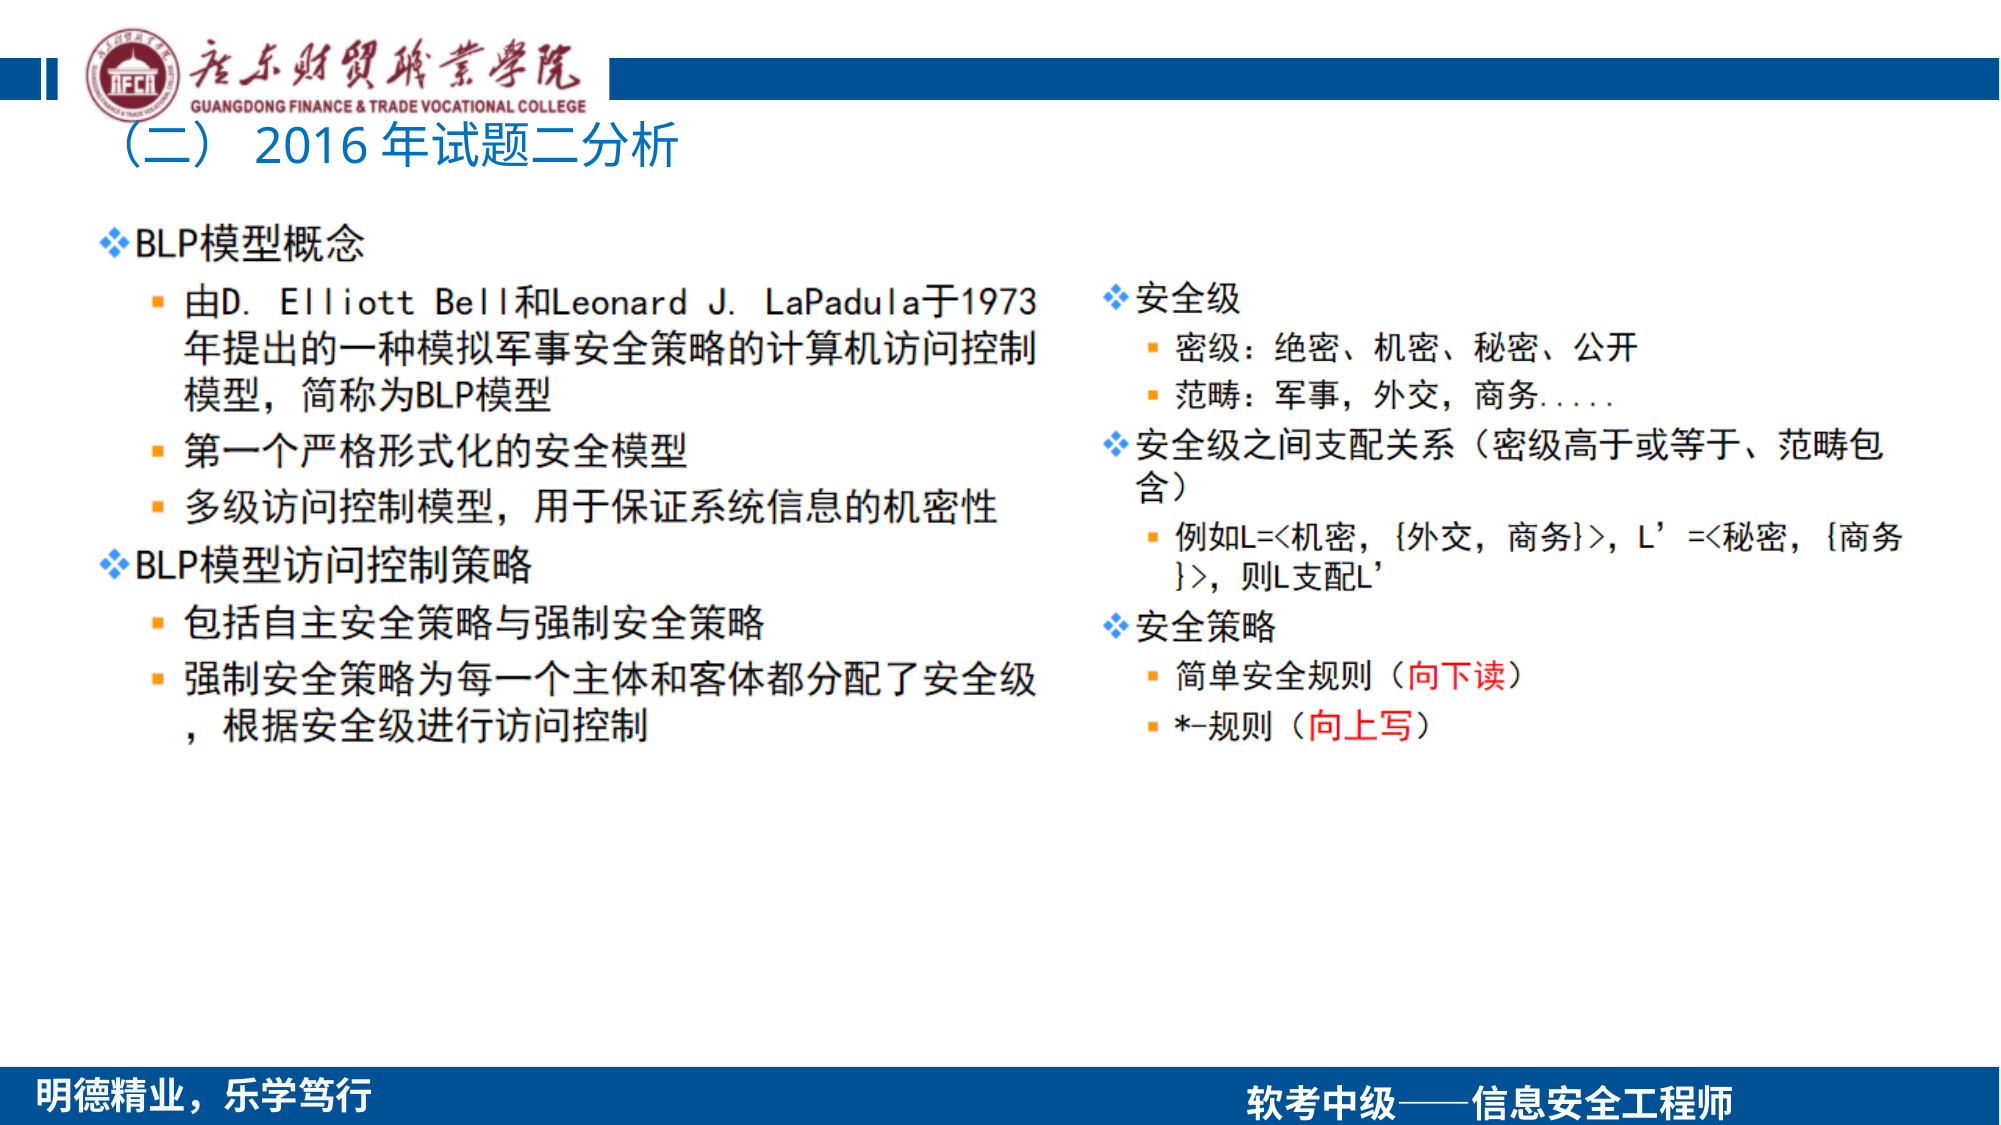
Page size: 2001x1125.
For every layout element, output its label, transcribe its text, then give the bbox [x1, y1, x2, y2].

picture [83, 20, 593, 94]
picture [78, 213, 1919, 767]
text_box （二）2016年试题二分析 [78, 94, 1282, 182]
